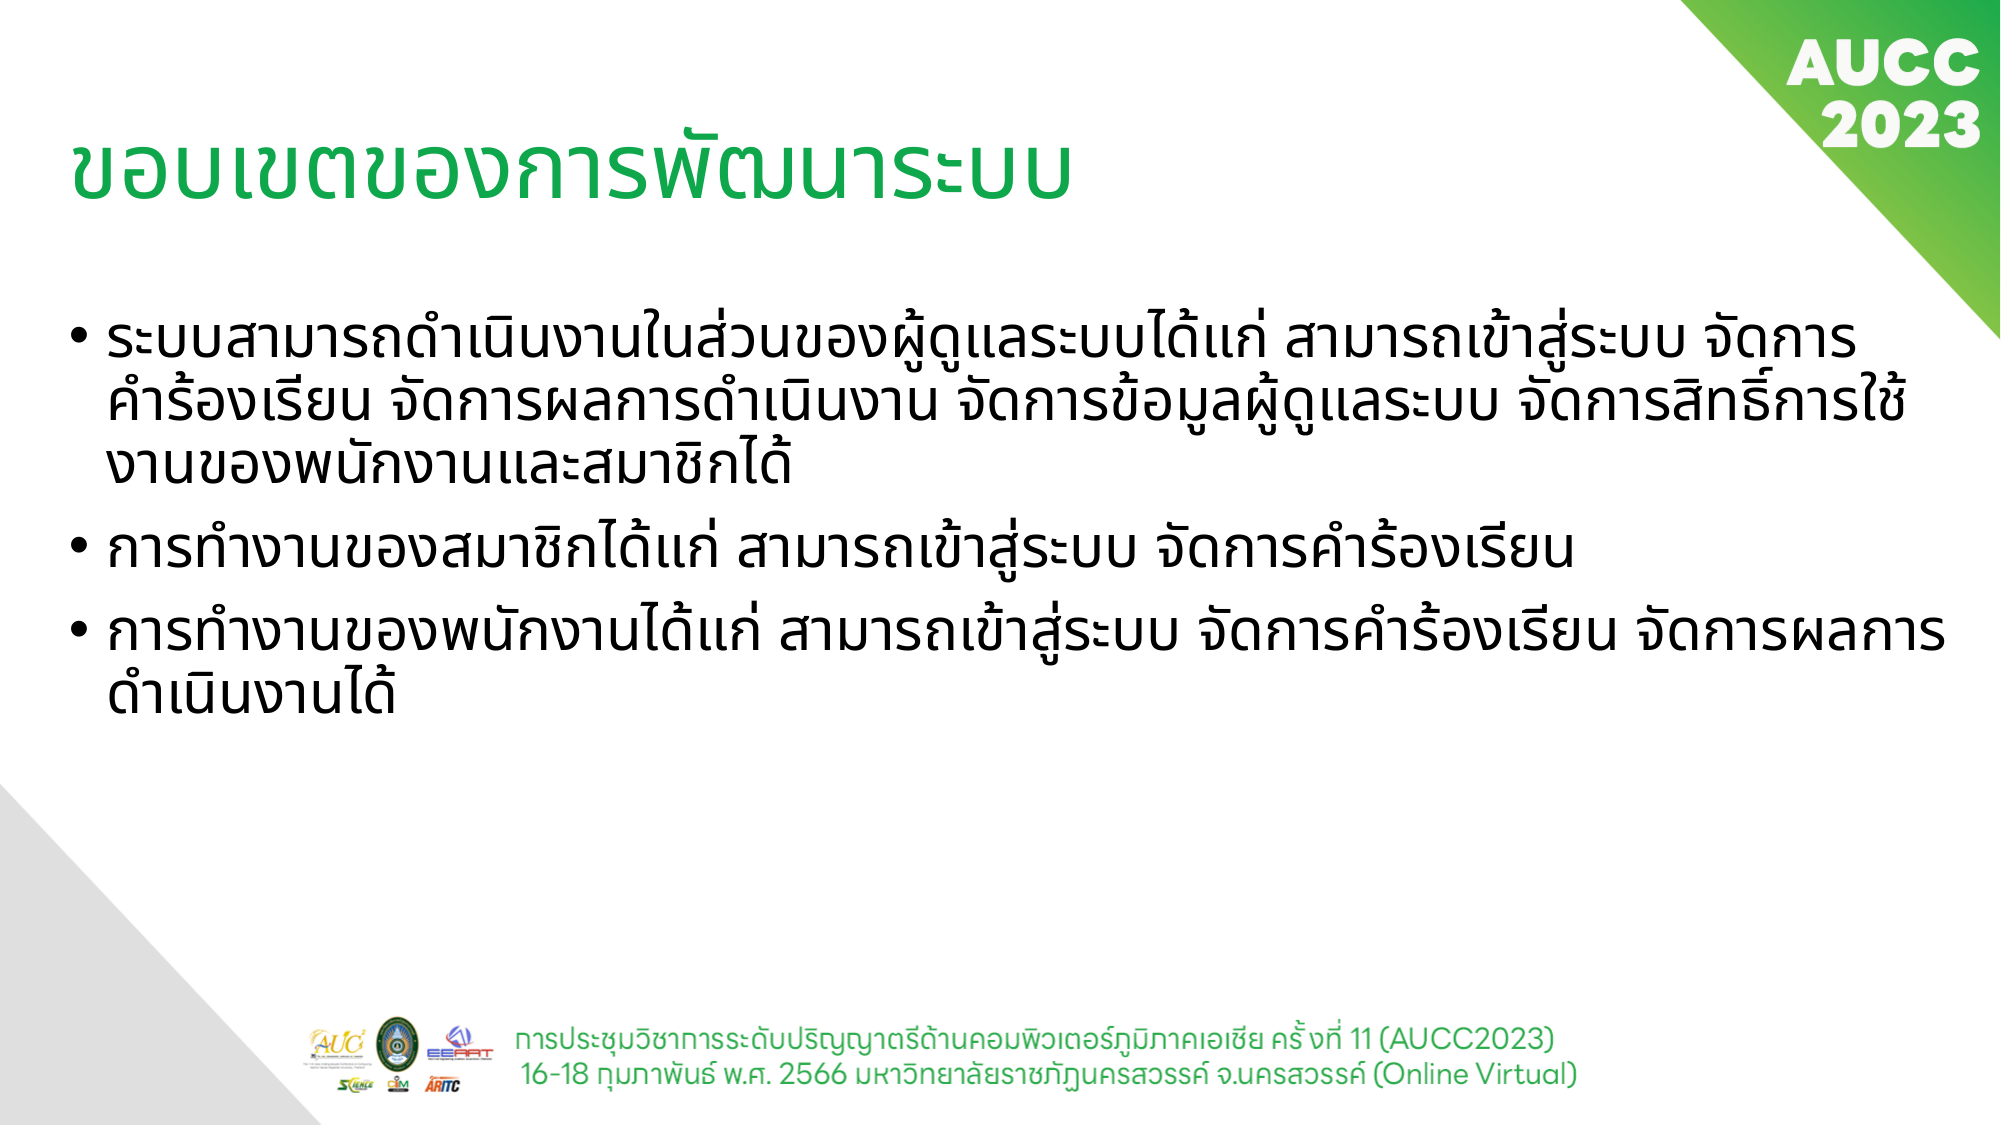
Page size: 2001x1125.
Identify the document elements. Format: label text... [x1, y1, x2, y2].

title ขอบเขตของการพัฒนาระบบ [53, 59, 1969, 278]
list ระบบสามารถดำเนินงานในส่วนของผู้ดูแลระบบได้แก่ สามารถเข้าสู่ระบบ จัดการคำร้องเรียน จัดการผลการดำเนินงาน จัดการข้อมูลผู้ดูแลระบบ จัดการสิทธิ์การใช้งานของพนักงานและสมาชิกได้ การทำงานของสมาชิกได้แก่ สามารถเข้าสู่ระบบ จัดการคำร้องเรียน การทำงานของพนักงานได้แก่ สามารถเข้าสู่ระบบ จัดการคำร้องเรียน จัดการผลการดำเนินงานได้ [53, 299, 1969, 1014]
picture [0, 0, 2001, 1125]
